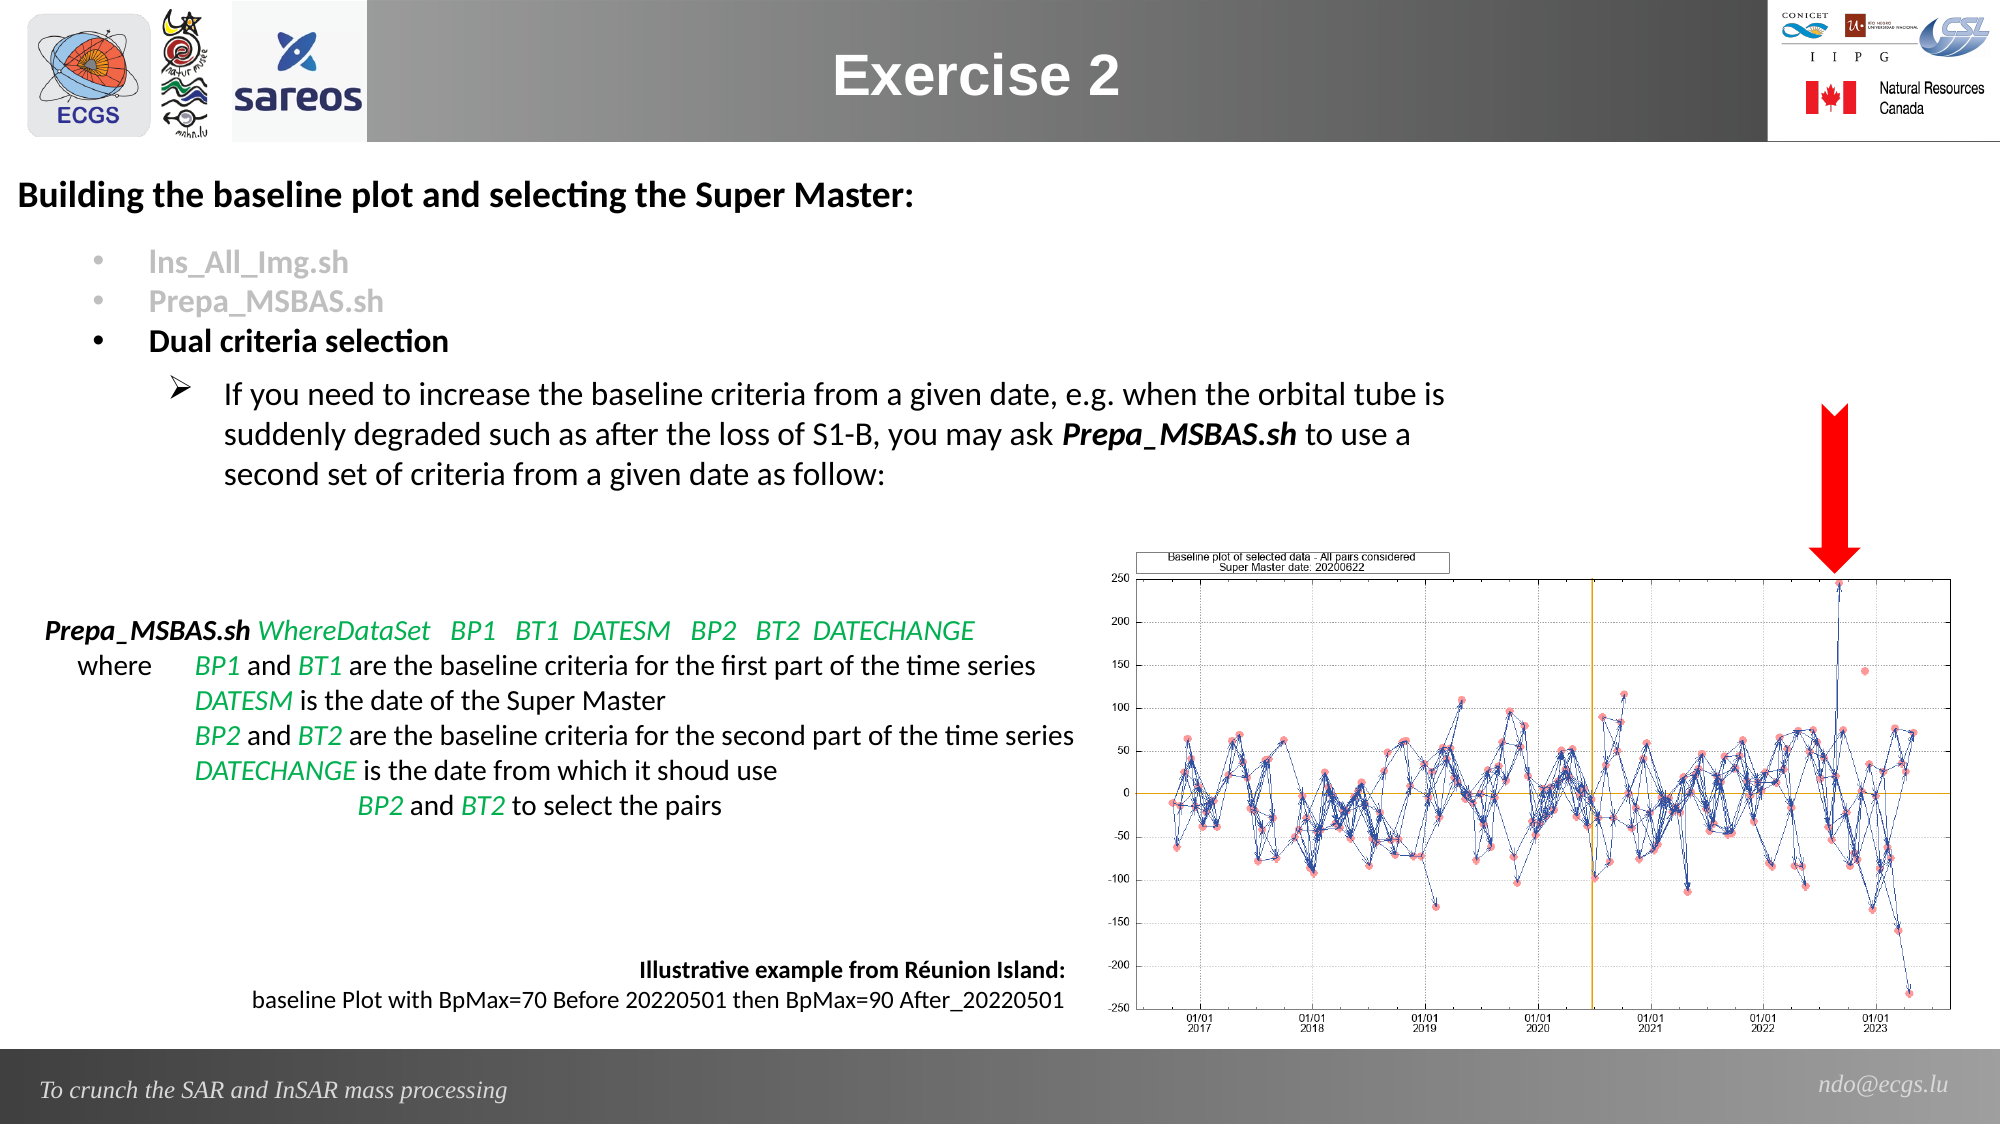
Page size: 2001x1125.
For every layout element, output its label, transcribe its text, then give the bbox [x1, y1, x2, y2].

text_box Exercise 2 [128, 10, 1825, 135]
text_box Building the baseline plot and selecting the Super Master: lns_All_Img.sh Prepa_MSBAS.sh Dual criteria selection If you need to increase the baseline criteria from a given date, e.g. when the orbital tube is suddenly degraded such as after the loss of S1-B, you may ask Prepa_MSBAS.sh to use a second set of criteria from a given date as follow: [2, 162, 1676, 540]
text_box [1805, 400, 1864, 548]
picture [1825, 69, 1990, 120]
picture [154, 135, 214, 139]
text_box Prepa_MSBAS.sh WhereDataSet BP1 BT1 DATESM BP2 BT2 DATECHANGE where BP1 and BT1 are the baseline criteria for the first part of the time series DATESM is the date of the Super Master BP2 and BT2 are the baseline criteria for the second part of the time series DATECHANGE is the date from which it shoud use BP2 and BT2 to select the pairs [30, 603, 1090, 829]
text_box Illustrative example from Réunion Island: baseline Plot with BpMax=70 Before 20220501 then BpMax=90 After_20220501 [231, 946, 1082, 1022]
picture [1779, 7, 1990, 67]
picture [1096, 548, 1969, 1040]
